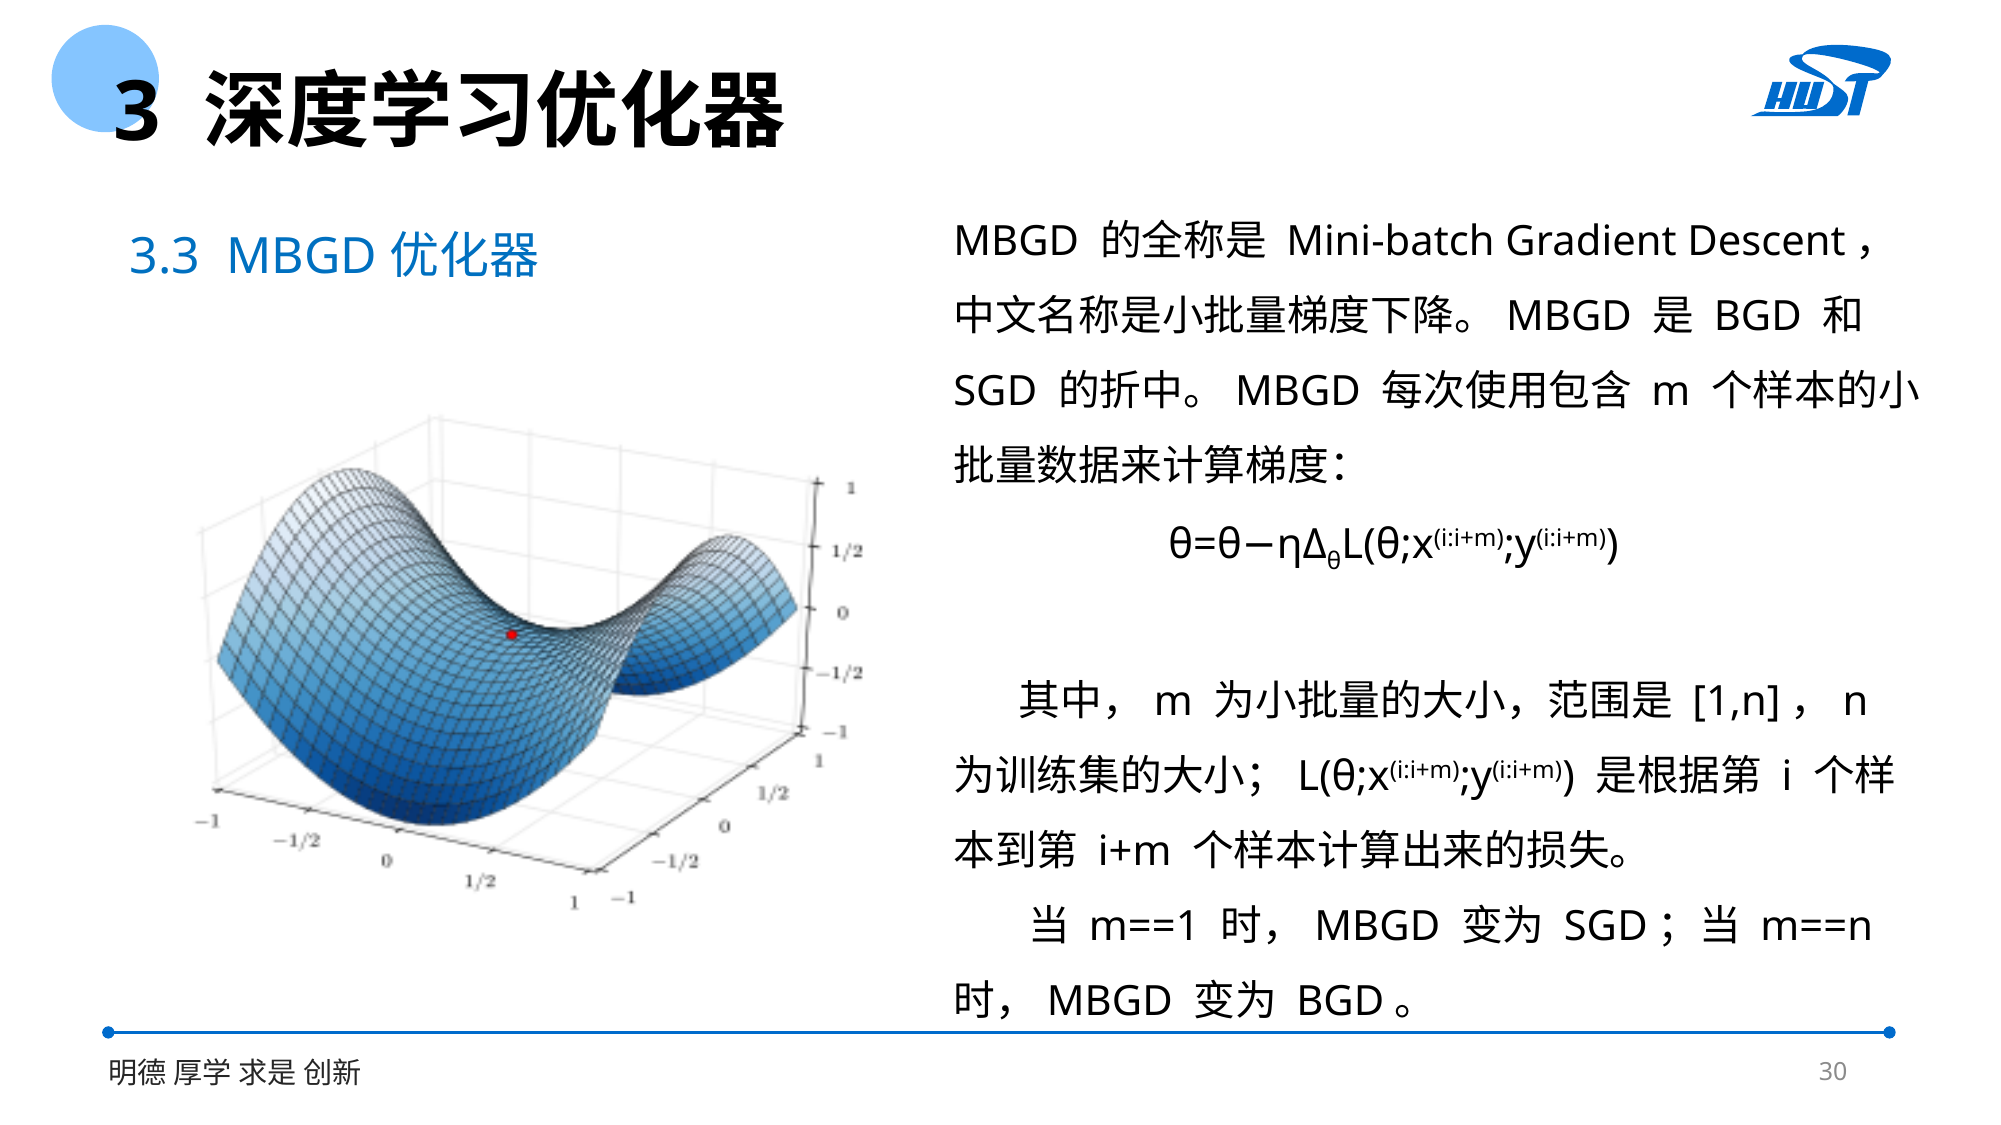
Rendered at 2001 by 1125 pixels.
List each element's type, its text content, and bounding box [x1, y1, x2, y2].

text_box MBGD 的全称是 Mini-batch Gradient Descent，中文名称是小批量梯度下降。MBGD 是 BGD 和 SGD 的折中。MBGD 每次使用包含 m 个样本的小批量数据来计算梯度： θ=θ−ηΔθL(θ;x(i:i+m);y(i:i+m)) 其中，m 为小批量的大小，范围是 [1,n]，n 为训练集的大小；L(θ;x(i:i+m);y(i:i+m)) 是根据第 i 个样本到第 i+m 个样本计算出来的损失。 当 m==1 时，MBGD 变为 SGD；当 m==n 时，MBGD 变为 BGD。 [938, 181, 1937, 1107]
picture [177, 409, 878, 913]
slide_number 30 [1412, 1042, 1863, 1103]
text_box 3 深度学习优化器 [99, 0, 1100, 165]
text_box 3.3 MBGD优化器 [115, 222, 604, 292]
